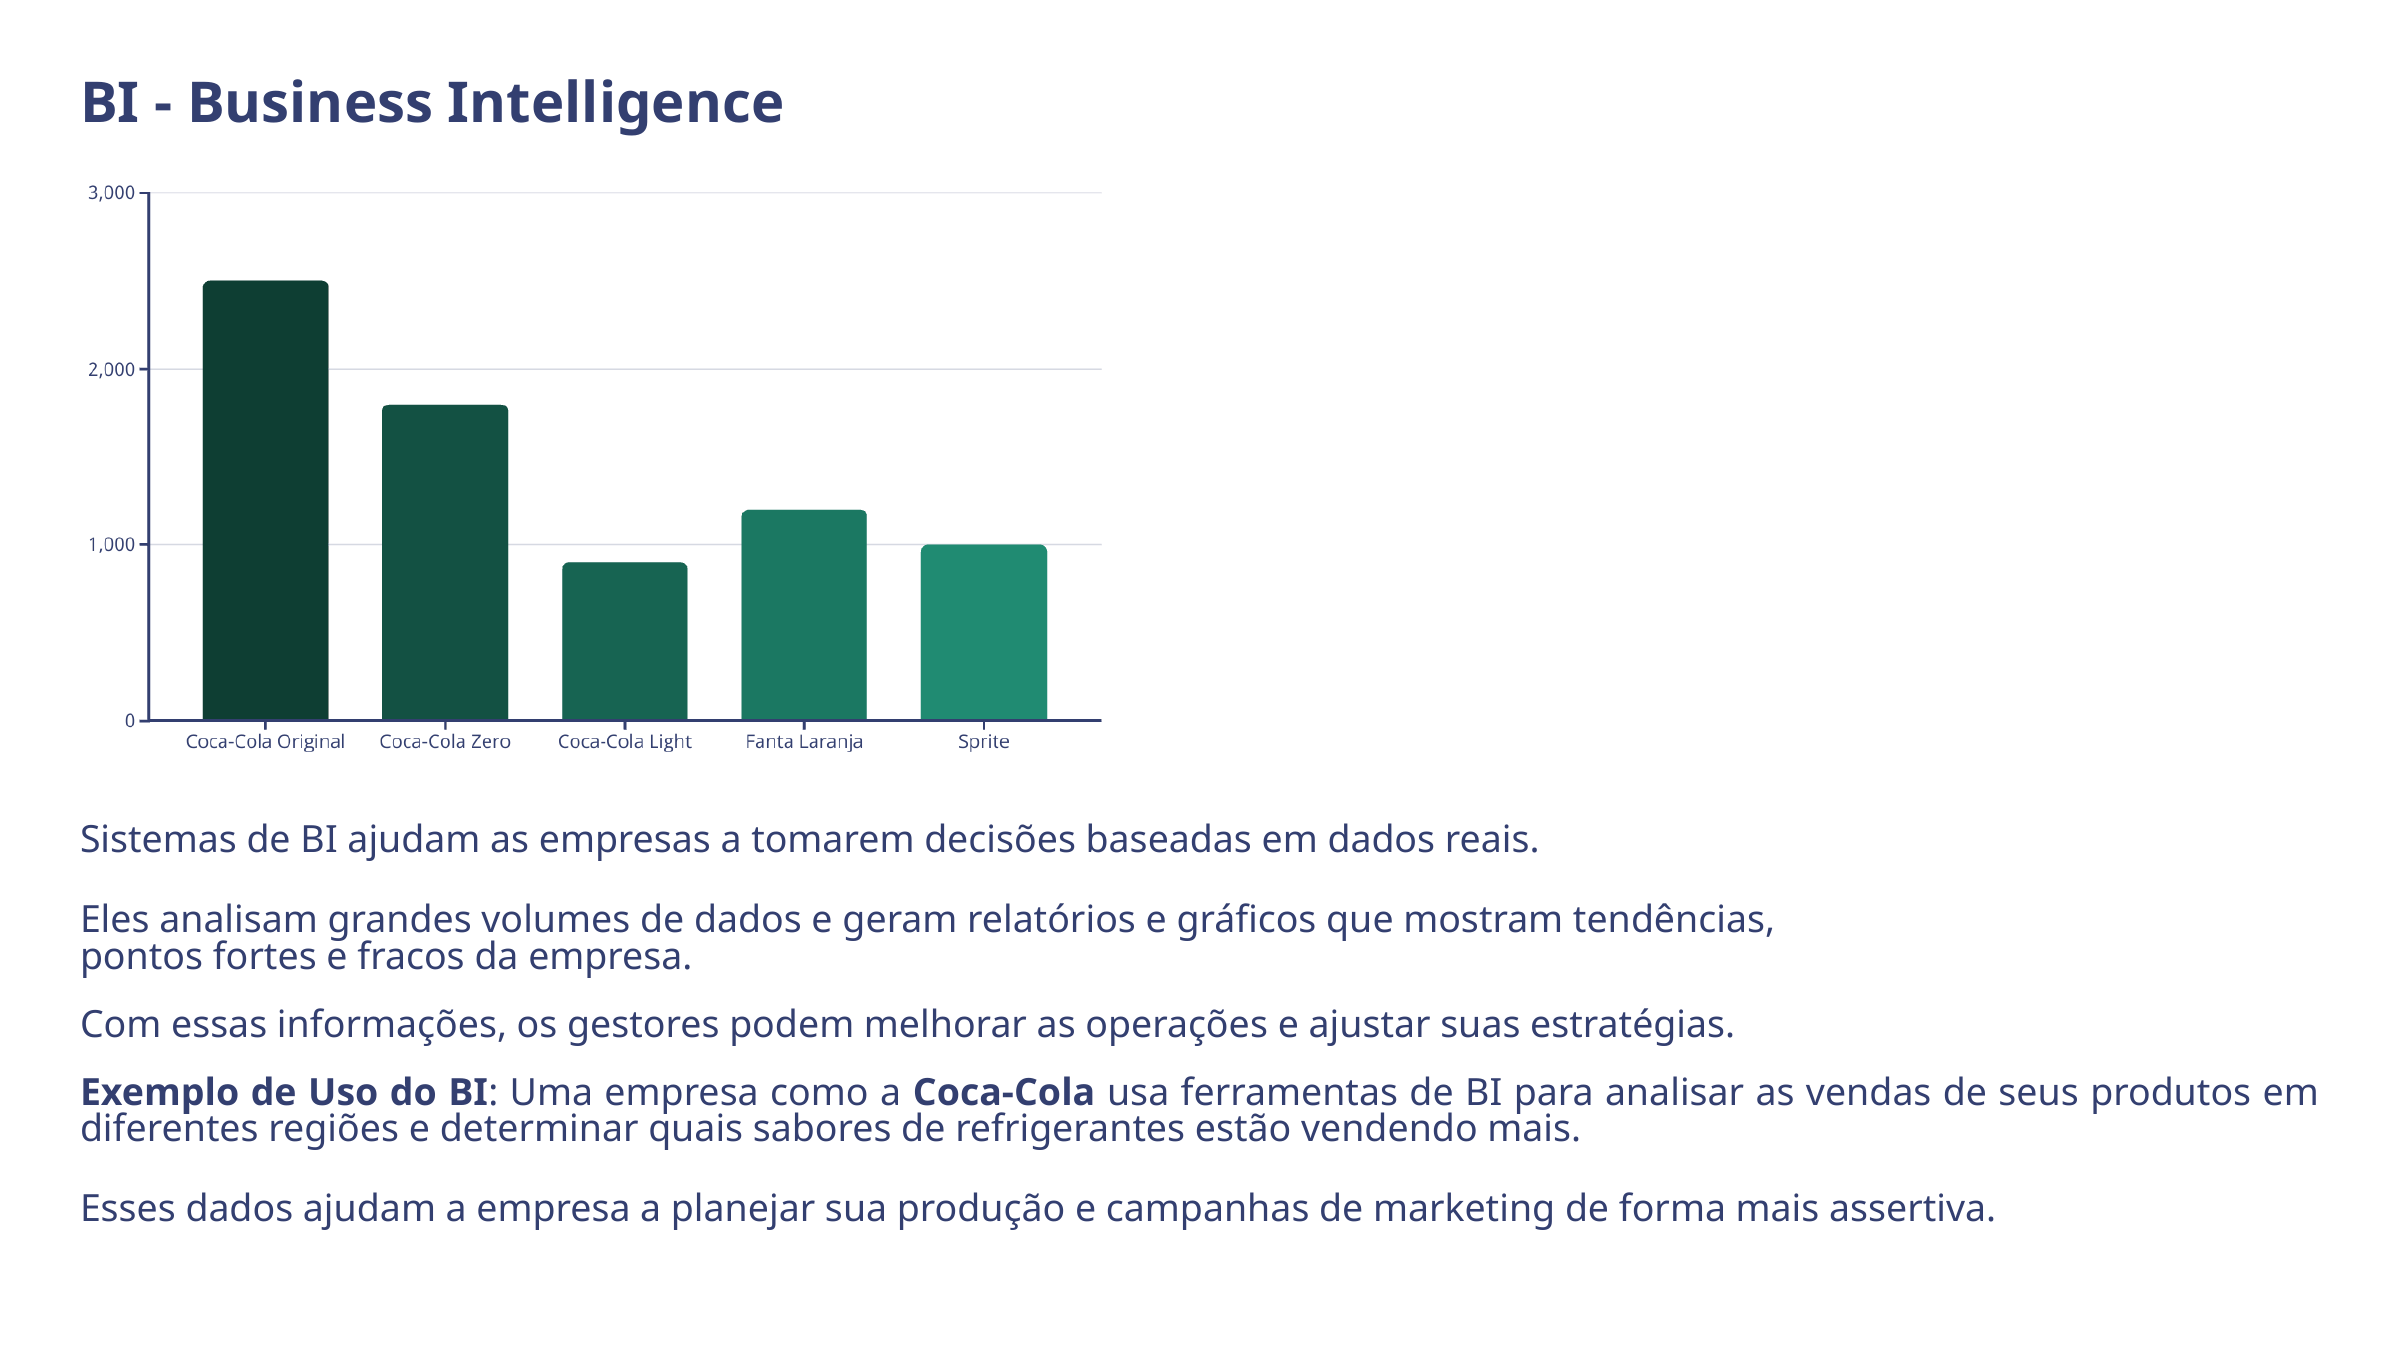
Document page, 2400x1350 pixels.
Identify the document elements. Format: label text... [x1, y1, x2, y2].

picture [79, 179, 1102, 752]
text_box Exemplo de Uso do BI: Uma empresa como a Coca-Cola usa ferramentas de BI para analisar as vendas de seus produtos em diferentes regiões e determinar quais sabores de refrigerantes estão vendendo mais. [79, 1076, 2320, 1150]
text_box Com essas informações, os gestores podem melhorar as operações e ajustar suas estratégias. [79, 1008, 2320, 1046]
text_box Sistemas de BI ajudam as empresas a tomarem decisões baseadas em dados reais. [79, 823, 2320, 861]
text_box Eles analisam grandes volumes de dados e geram relatórios e gráficos que mostram tendências, pontos fortes e fracos da empresa. [79, 903, 2320, 967]
text_box BI - Business Intelligence [79, 62, 2320, 135]
text_box Esses dados ajudam a empresa a planejar sua produção e campanhas de marketing de forma mais assertiva. [79, 1192, 2320, 1229]
